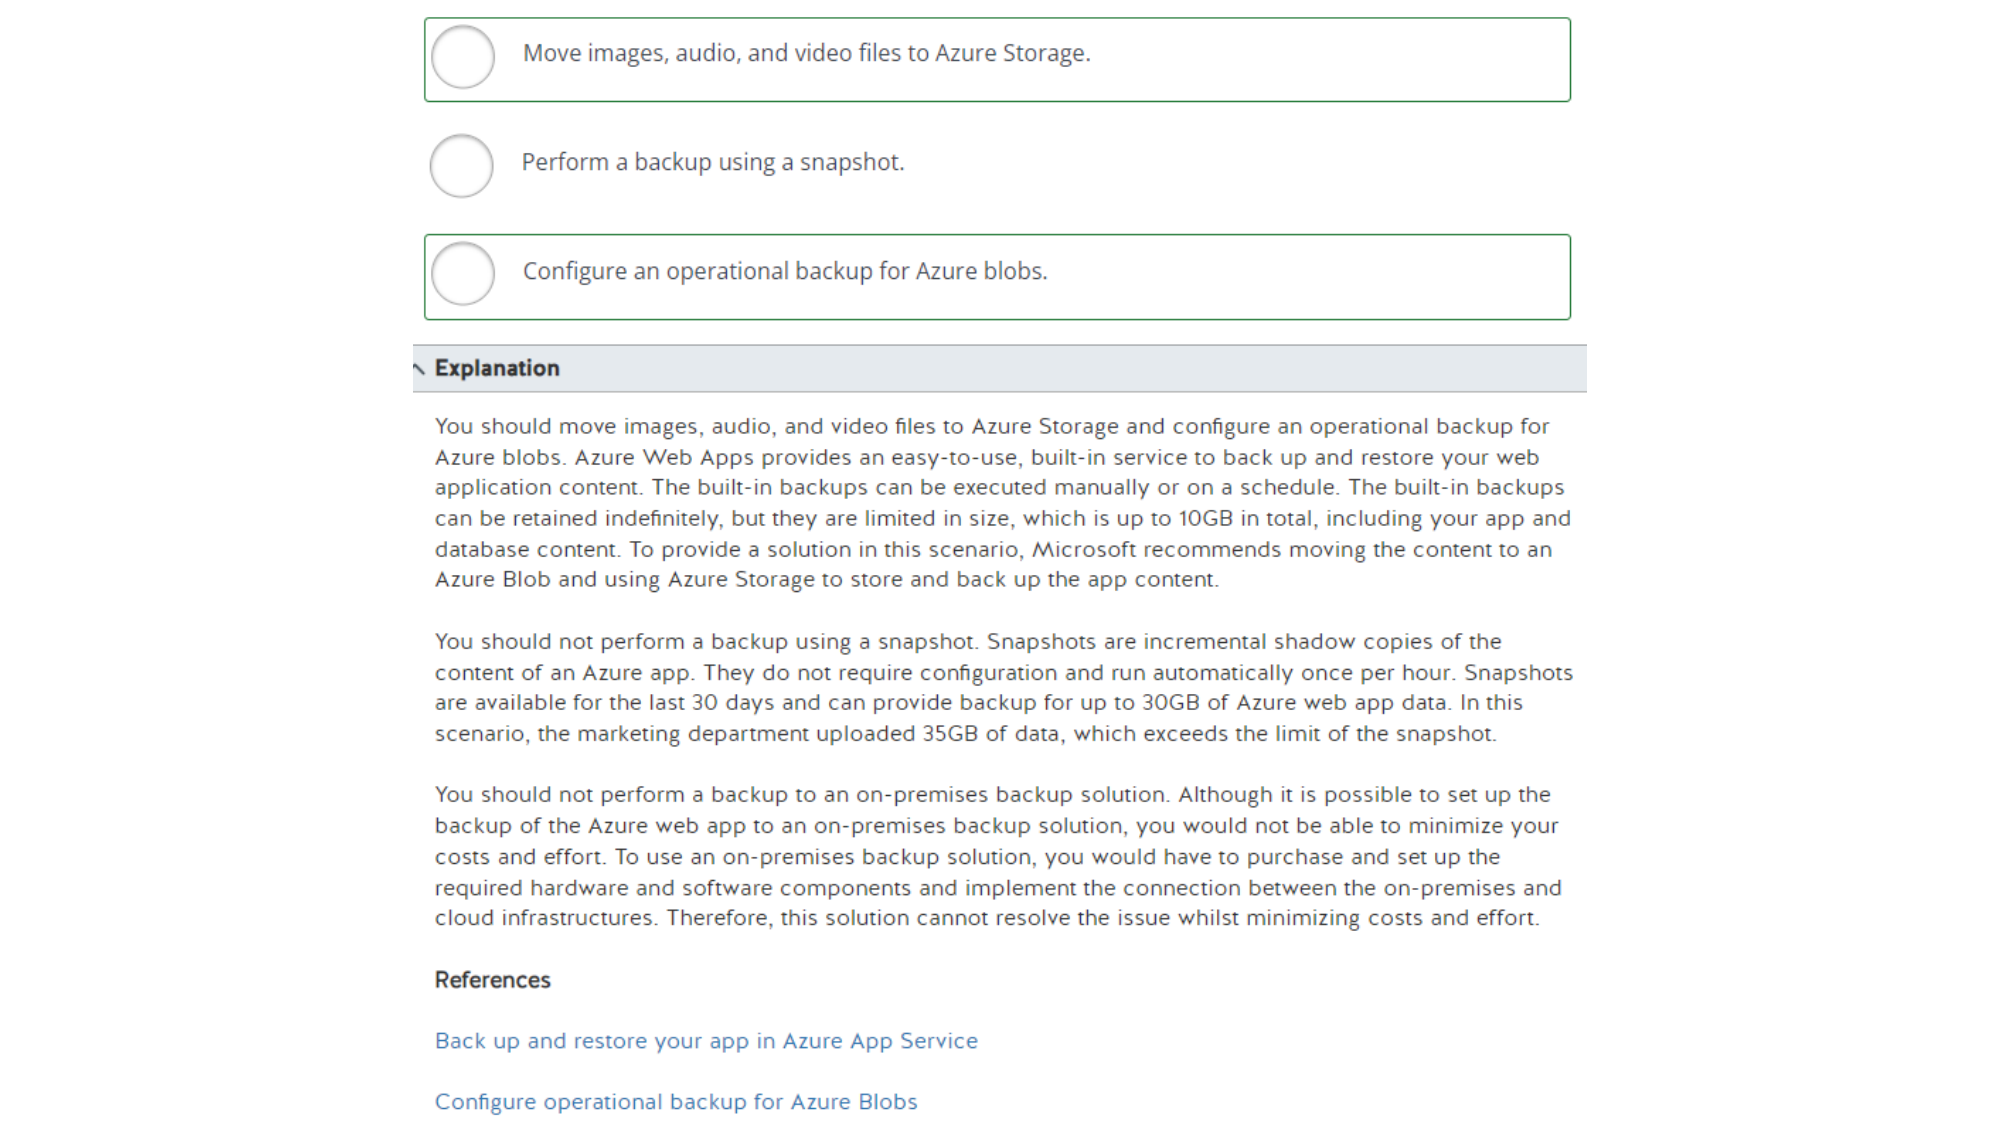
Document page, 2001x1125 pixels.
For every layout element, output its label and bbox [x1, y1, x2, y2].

picture [413, 0, 1587, 1125]
